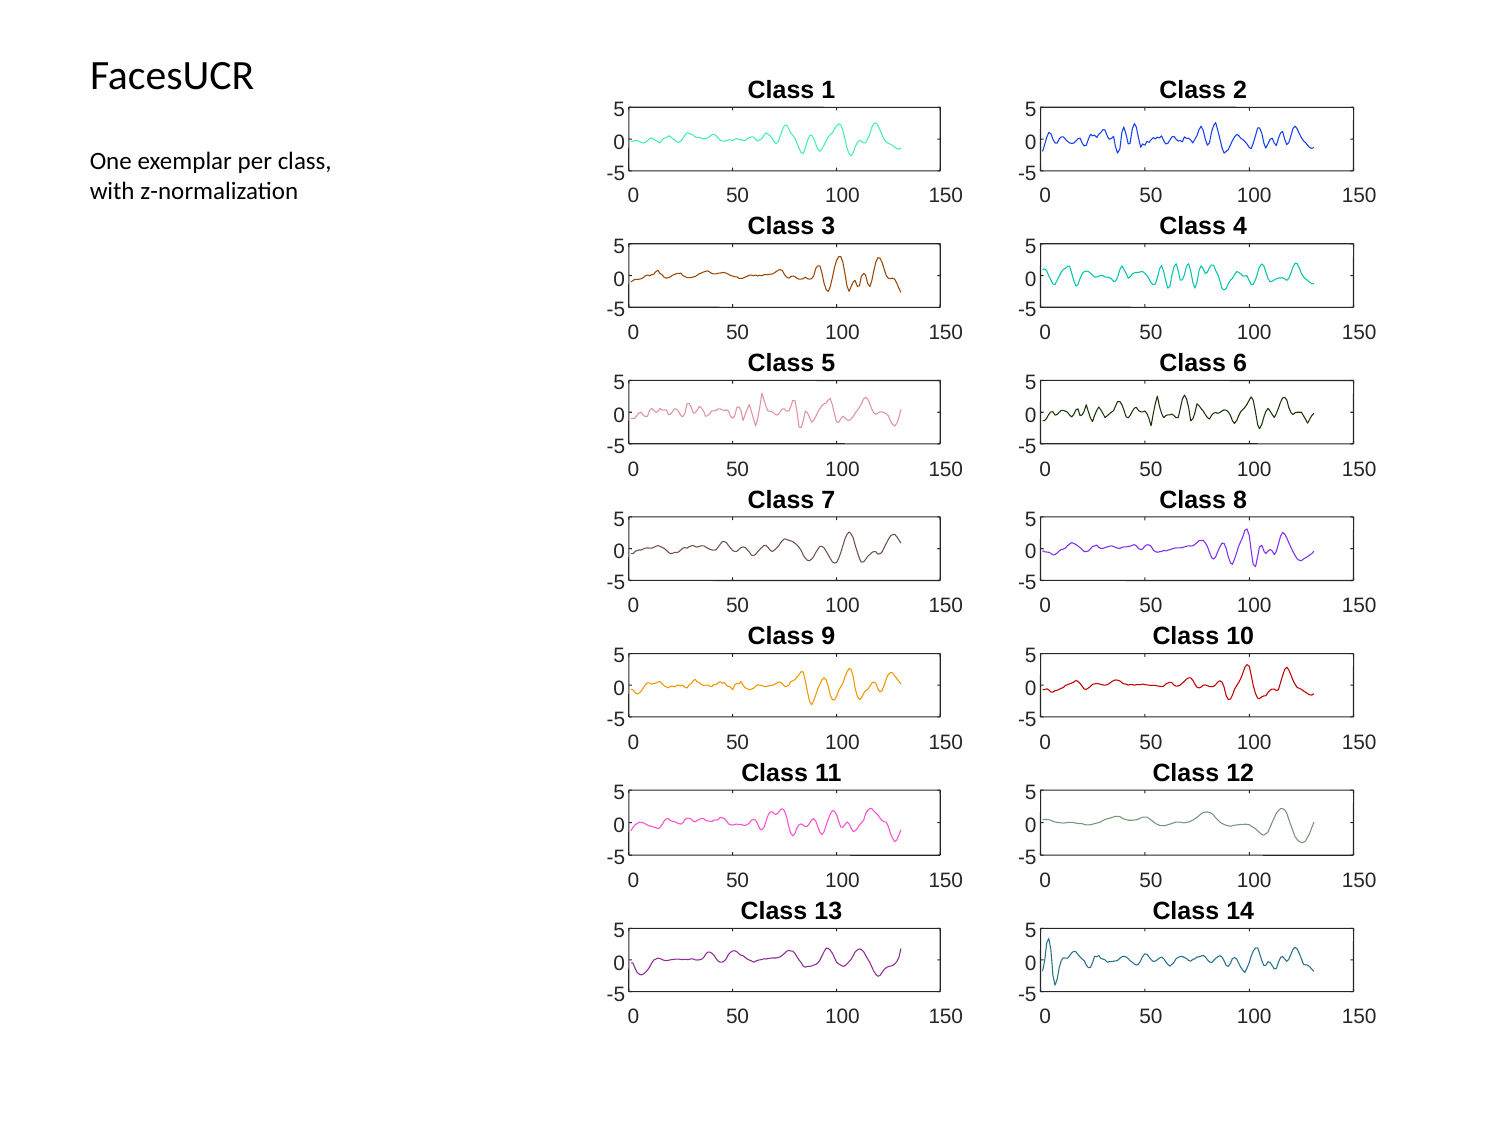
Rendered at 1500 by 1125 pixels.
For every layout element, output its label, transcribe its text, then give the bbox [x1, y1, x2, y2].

text_box One exemplar per class, with z-normalization [74, 137, 375, 213]
title FacesUCR [75, 45, 375, 100]
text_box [601, 72, 1383, 1036]
